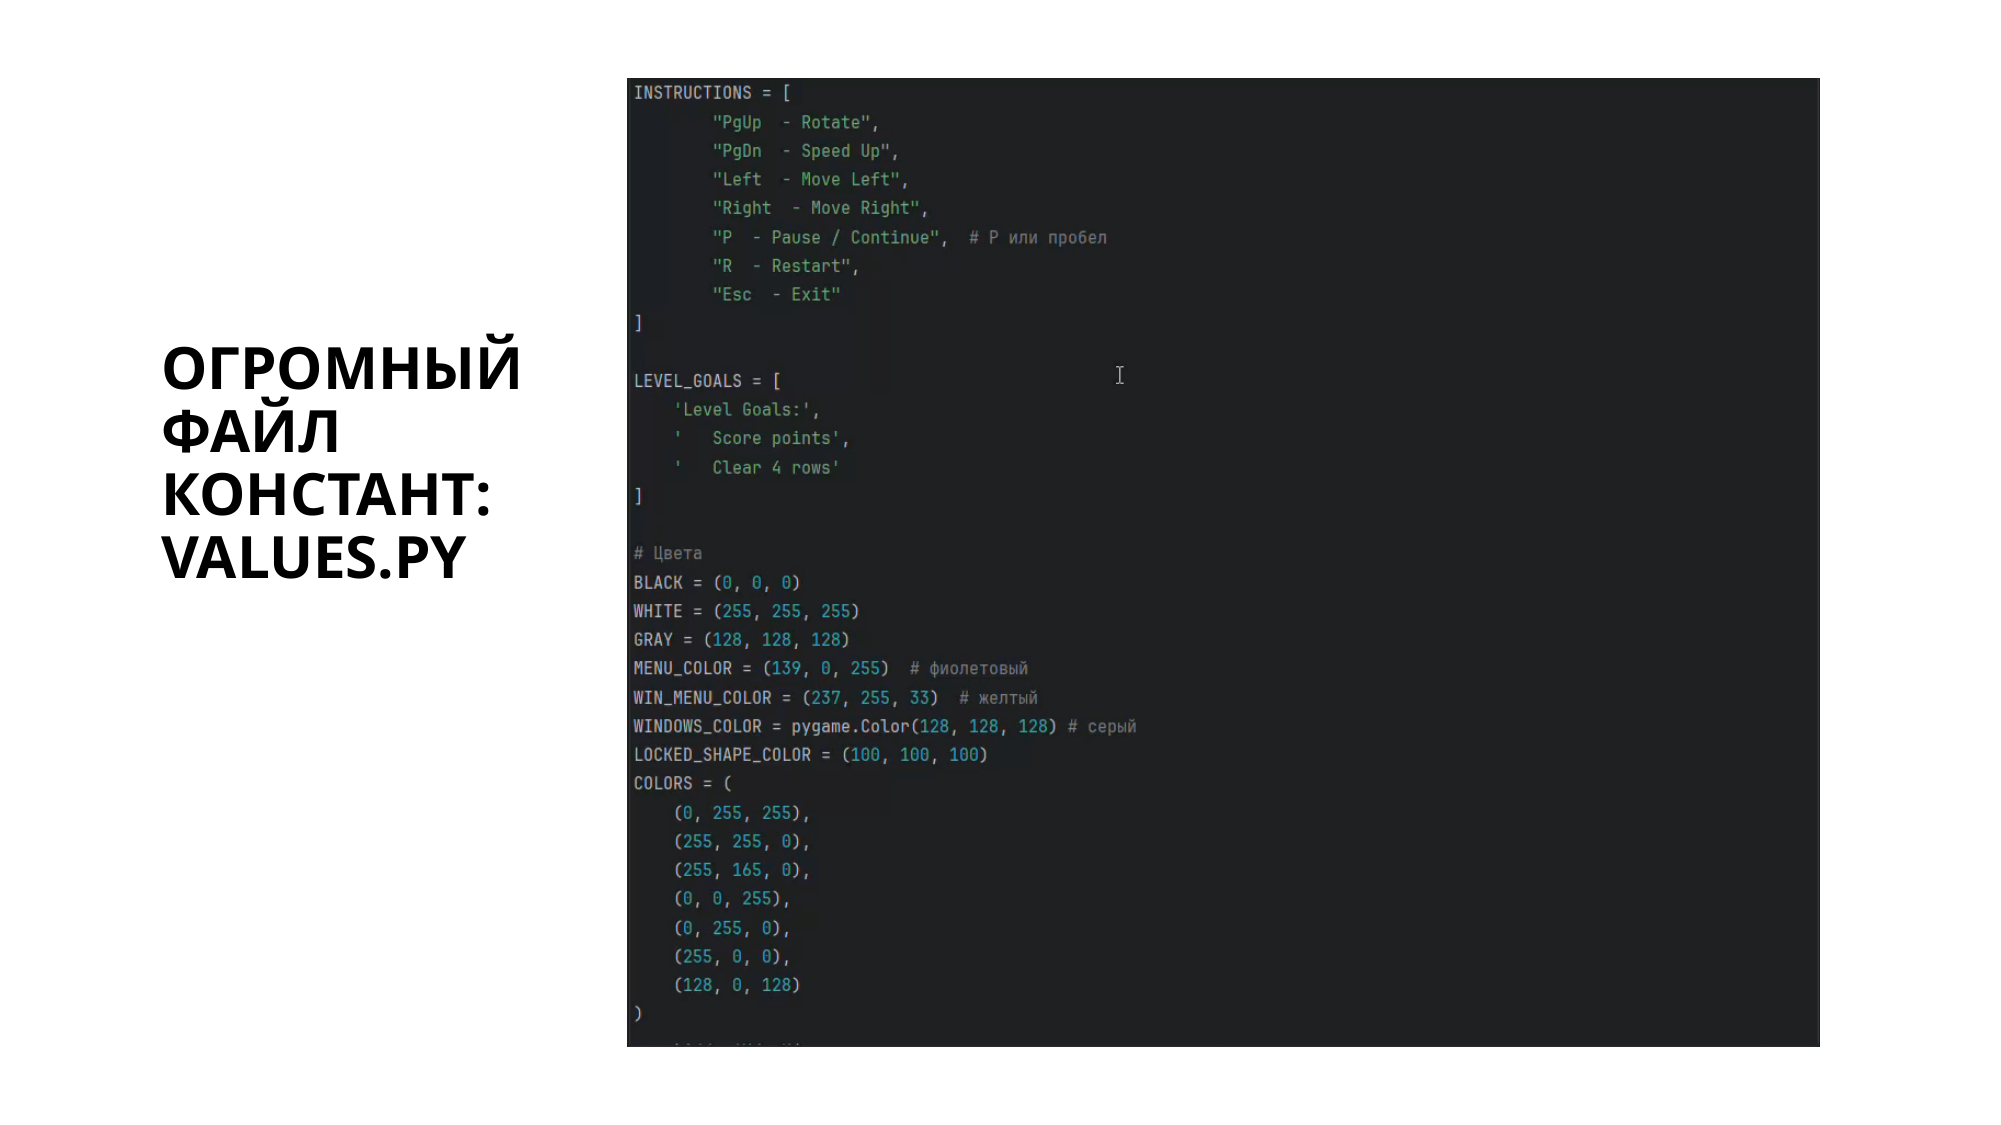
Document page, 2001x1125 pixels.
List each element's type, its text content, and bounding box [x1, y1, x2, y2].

title ОГРОМНЫЙ ФАЙЛ КОНСТАНТ: VALUES.PY [146, 11, 684, 599]
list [626, 77, 1820, 1048]
